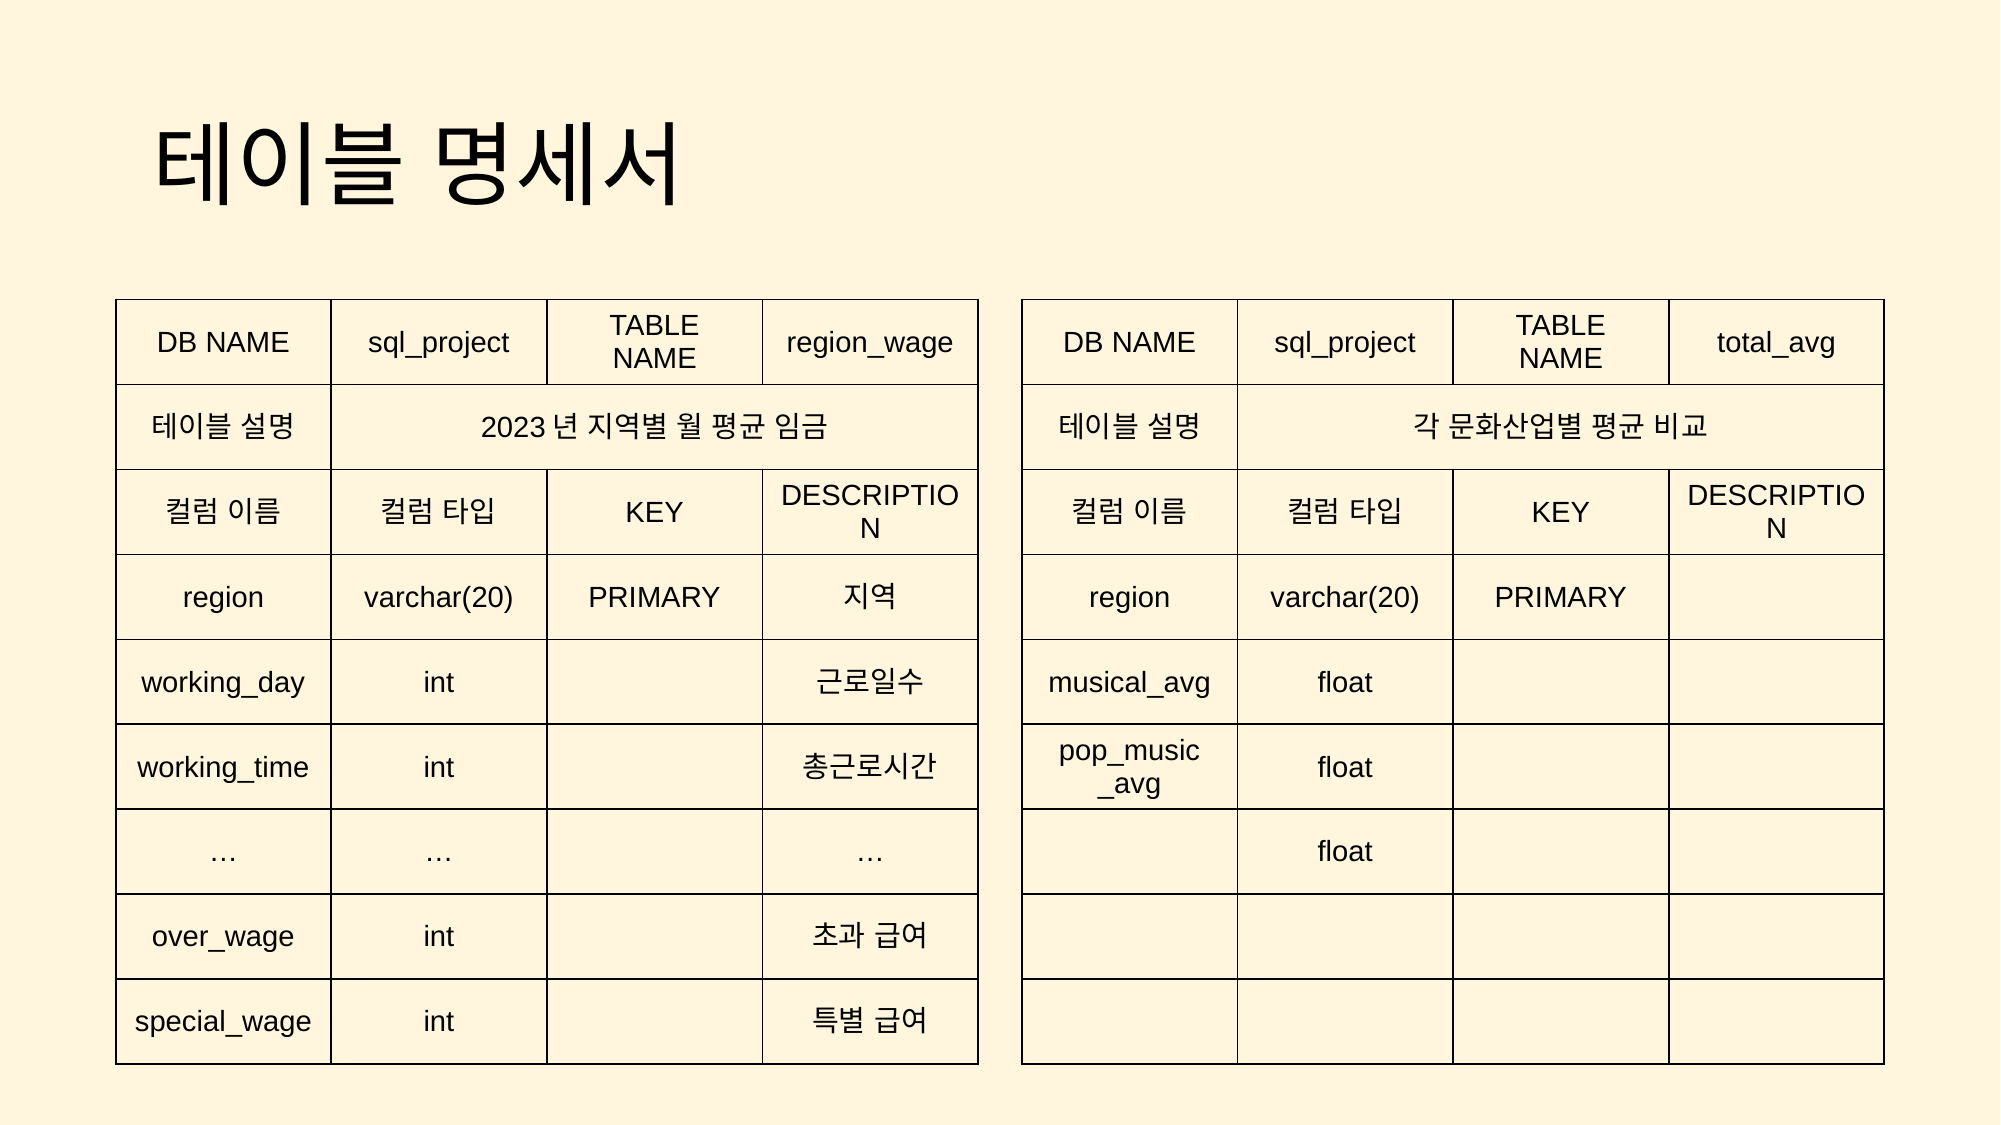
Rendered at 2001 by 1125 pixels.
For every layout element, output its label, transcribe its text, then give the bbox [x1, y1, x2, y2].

table_cell float [1238, 810, 1452, 893]
table_cell DESCRIPTION [763, 470, 977, 554]
title 테이블 명세서 [137, 59, 1863, 278]
table_cell region [1023, 555, 1237, 639]
table_cell [1023, 895, 1237, 978]
table_cell [1670, 810, 1883, 893]
table_cell pop_music _avg [1023, 725, 1237, 808]
table_cell PRIMARY [1454, 555, 1668, 639]
table_cell 2023년 지역별 월 평균 임금 [332, 385, 977, 469]
table_cell varchar(20) [332, 555, 546, 639]
table_cell working_time [117, 725, 330, 808]
table_cell [548, 725, 762, 808]
table_cell KEY [548, 470, 762, 554]
table_cell region [117, 555, 330, 639]
table_cell 지역 [763, 555, 977, 639]
table_cell [1670, 640, 1883, 723]
table_cell [1454, 980, 1668, 1063]
table_cell 컬럼 이름 [1023, 470, 1237, 554]
table_header region_wage [763, 300, 977, 384]
table_cell … [117, 810, 330, 893]
table_cell PRIMARY [548, 555, 762, 639]
table_header sql_project [332, 300, 546, 384]
table_cell [1670, 895, 1883, 978]
table_cell 특별 급여 [763, 980, 977, 1063]
table_cell 컬럼 타입 [332, 470, 546, 554]
table_cell 컬럼 이름 [117, 470, 330, 554]
table_cell int [332, 640, 546, 723]
table_cell [1454, 725, 1668, 808]
table_cell varchar(20) [1238, 555, 1452, 639]
table_cell 컬럼 타입 [1238, 470, 1452, 554]
table_cell [548, 810, 762, 893]
table_cell 테이블 설명 [117, 385, 330, 469]
table_cell int [332, 725, 546, 808]
table_cell [548, 640, 762, 723]
table_cell float [1238, 640, 1452, 723]
table_header DB NAME [1023, 300, 1237, 384]
table_header TABLE NAME [548, 300, 762, 384]
table_cell … [763, 810, 977, 893]
table_header total_avg [1670, 300, 1883, 384]
table_cell special_wage [117, 980, 330, 1063]
table_cell float [1238, 725, 1452, 808]
table_cell [548, 980, 762, 1063]
table_cell int [332, 895, 546, 978]
table_header sql_project [1238, 300, 1452, 384]
table_cell [1670, 555, 1883, 639]
table_cell musical_avg [1023, 640, 1237, 723]
table_cell over_wage [117, 895, 330, 978]
table_cell [1023, 810, 1237, 893]
table_cell 각 문화산업별 평균 비교 [1238, 385, 1883, 469]
table_header DB NAME [117, 300, 330, 384]
table_cell 초과 급여 [763, 895, 977, 978]
table_cell KEY [1454, 470, 1668, 554]
table_cell [1454, 640, 1668, 723]
table_cell 총근로시간 [763, 725, 977, 808]
table_cell [1238, 895, 1452, 978]
table_cell [1670, 980, 1883, 1063]
table_cell [1023, 980, 1237, 1063]
table_cell working_day [117, 640, 330, 723]
table_header TABLE NAME [1454, 300, 1668, 384]
table_cell 테이블 설명 [1023, 385, 1237, 469]
table_cell [1238, 980, 1452, 1063]
table_cell DESCRIPTION [1670, 470, 1883, 554]
table_cell [1454, 895, 1668, 978]
table_cell int [332, 980, 546, 1063]
table_cell 근로일수 [763, 640, 977, 723]
table_cell [1454, 810, 1668, 893]
table_cell [548, 895, 762, 978]
table_cell … [332, 810, 546, 893]
table_cell [1670, 725, 1883, 808]
